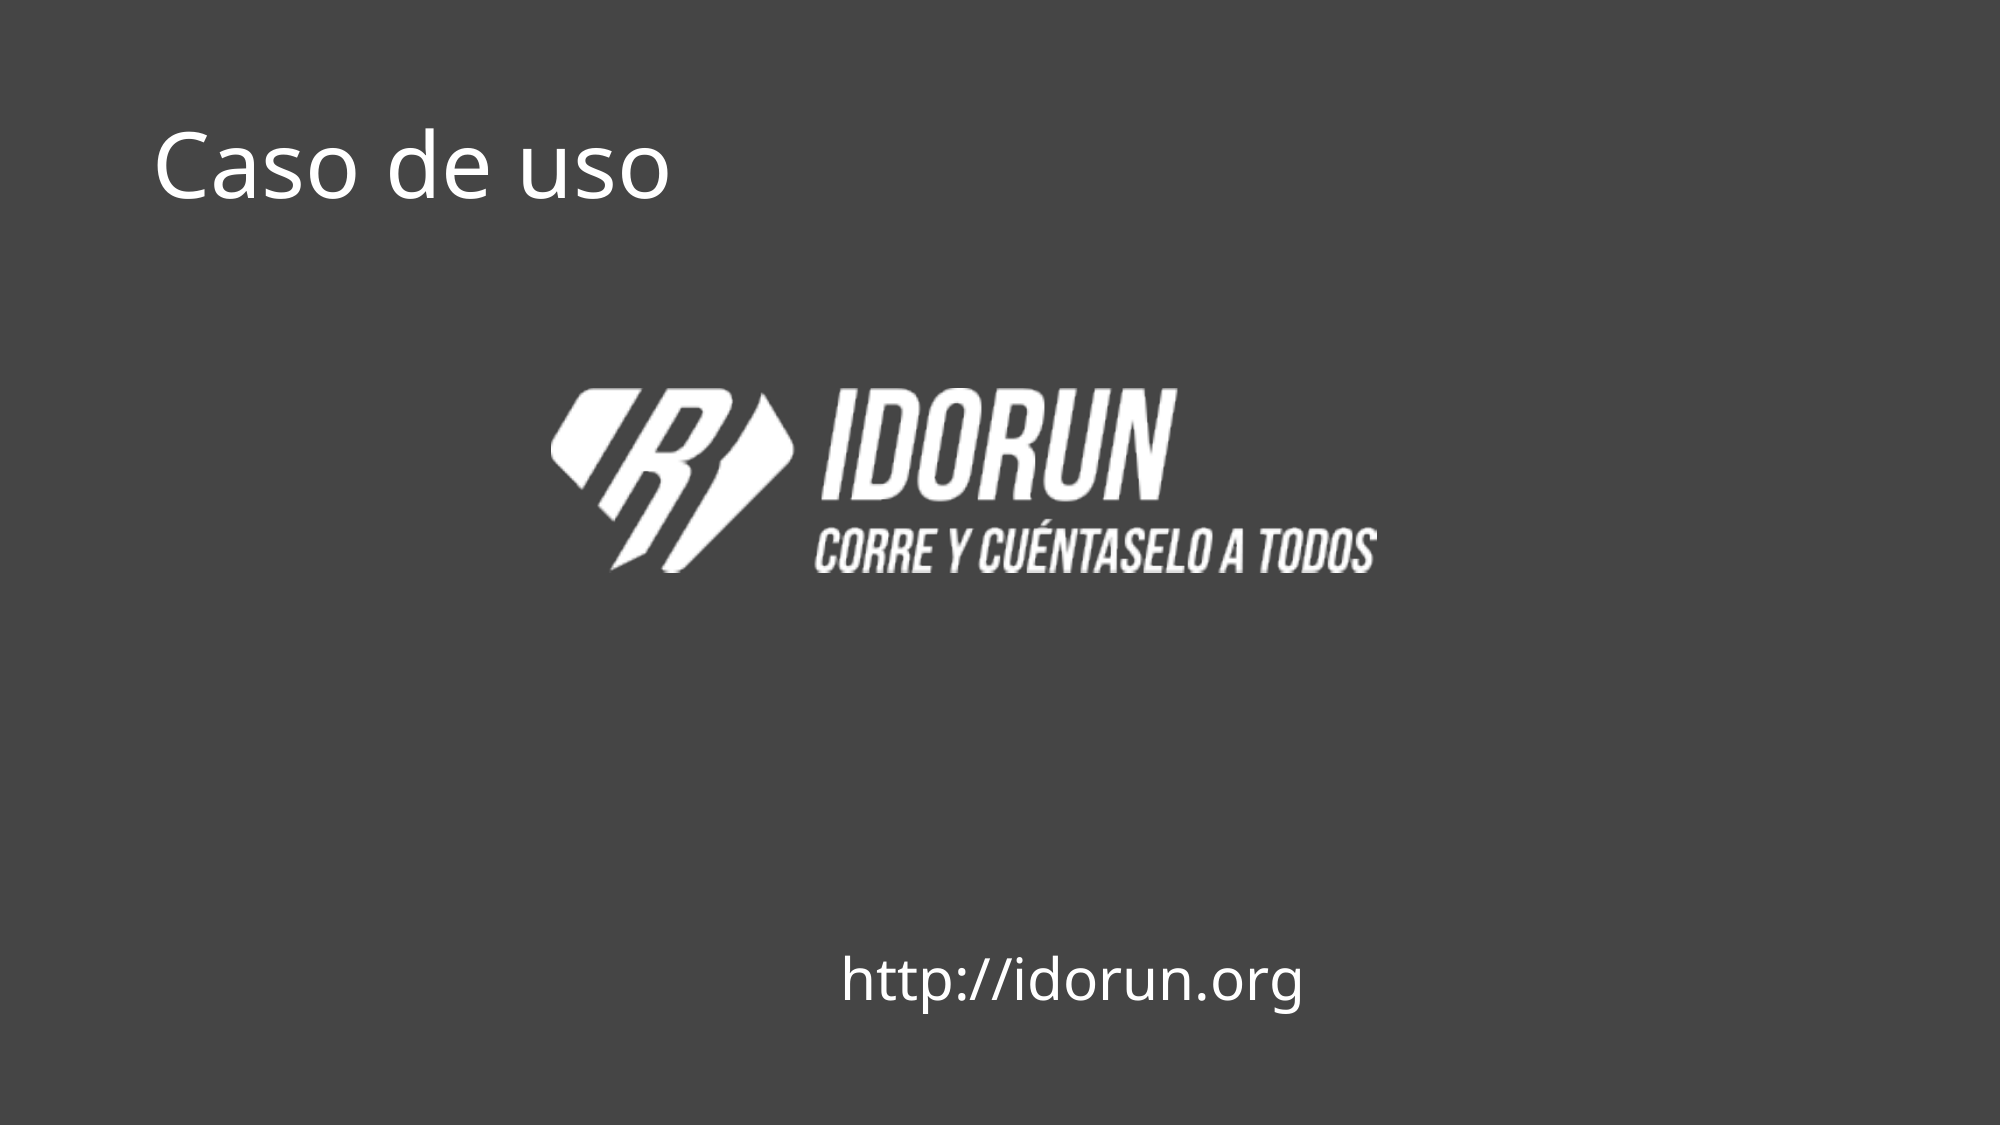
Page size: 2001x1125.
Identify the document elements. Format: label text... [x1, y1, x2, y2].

title Caso de uso [137, 59, 1863, 278]
text_box http://idorun.org [825, 873, 1492, 1091]
picture [551, 388, 1377, 573]
